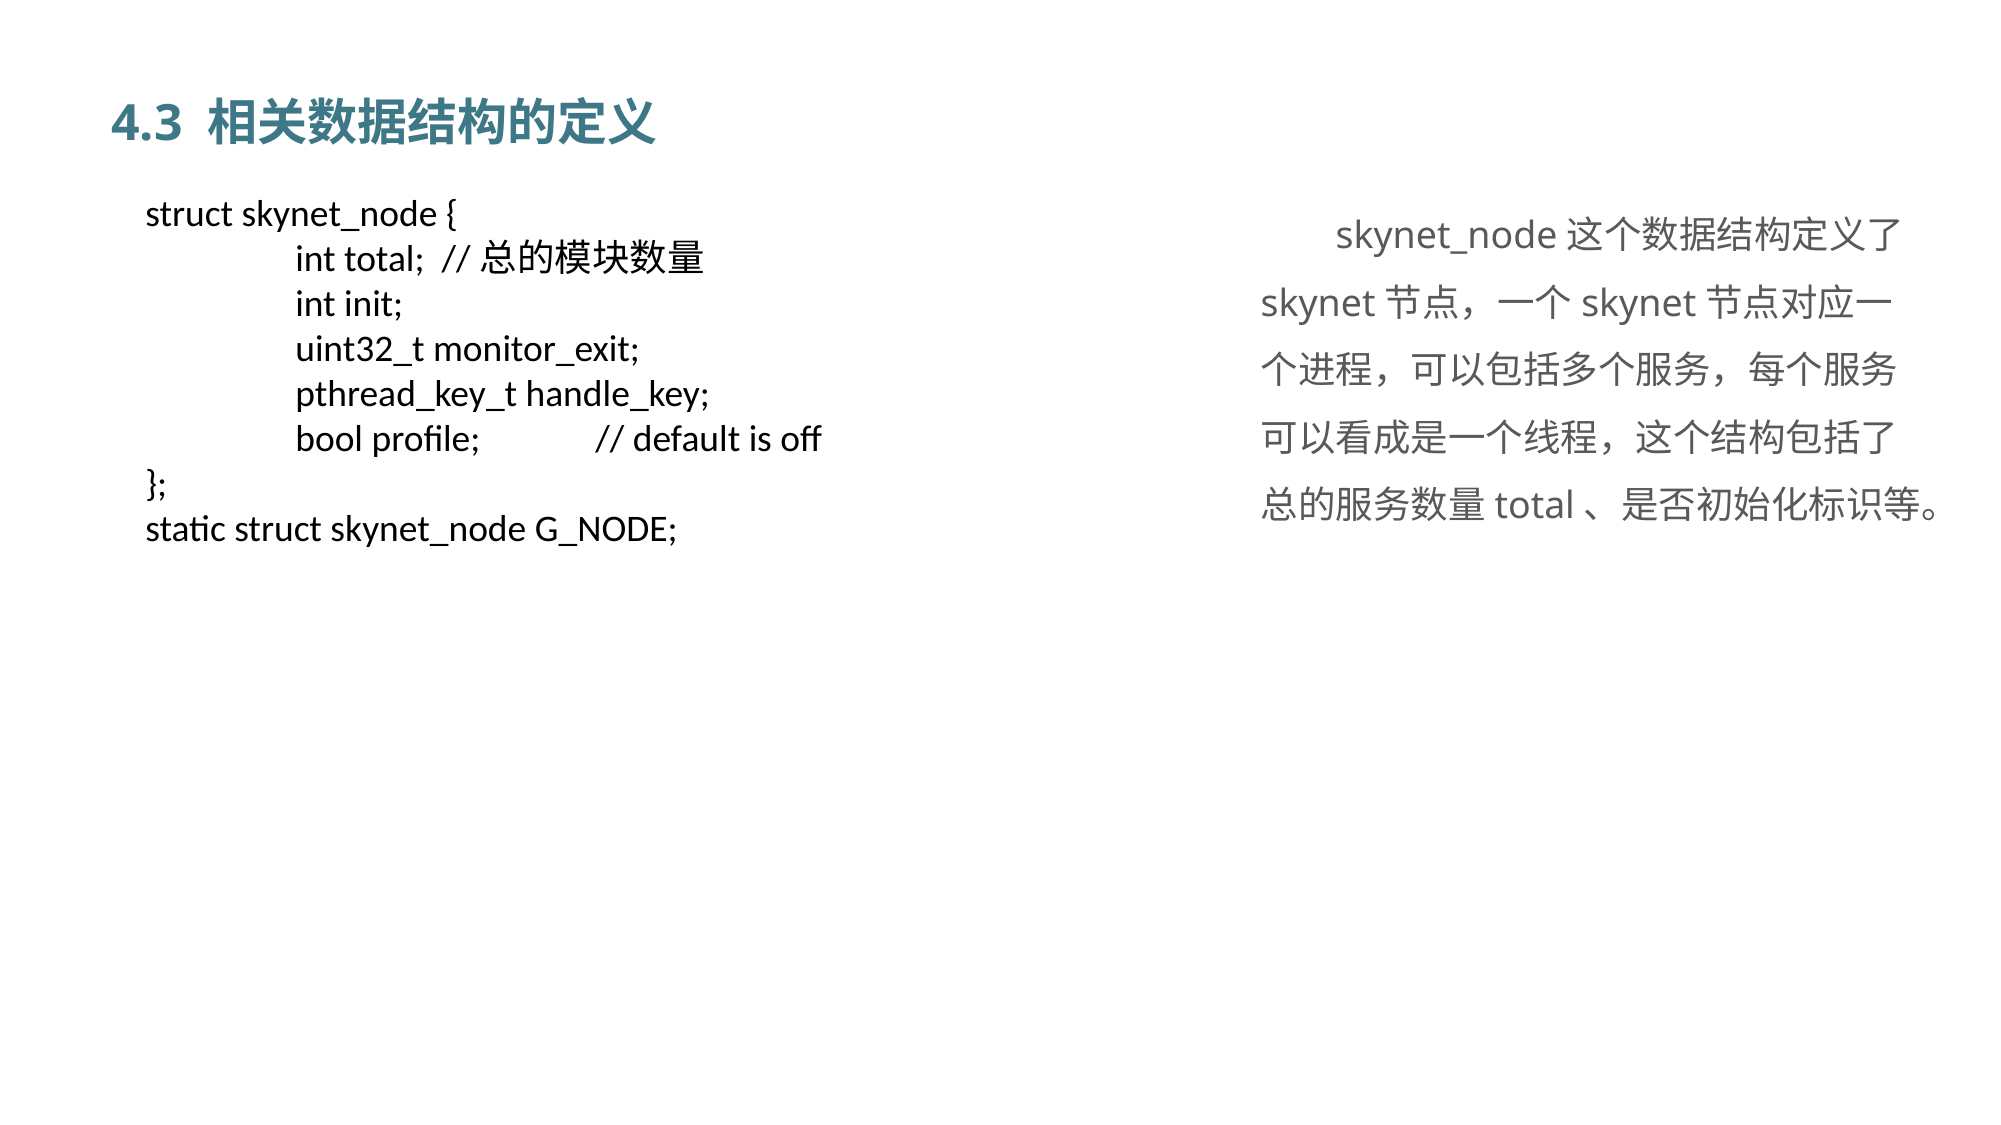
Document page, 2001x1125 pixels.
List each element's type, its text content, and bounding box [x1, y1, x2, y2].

text_box struct skynet_node { int total; //总的模块数量 int init; uint32_t monitor_exit; pthread_key_t handle_key; bool profile; // default is off }; static struct skynet_node G_NODE; [130, 181, 1109, 556]
text_box skynet_node这个数据结构定义了skynet节点，一个skynet节点对应一个进程，可以包括多个服务，每个服务可以看成是一个线程，这个结构包括了总的服务数量total、是否初始化标识等。 [1245, 181, 1937, 534]
text_box 4.3 相关数据结构的定义 [96, 70, 728, 158]
